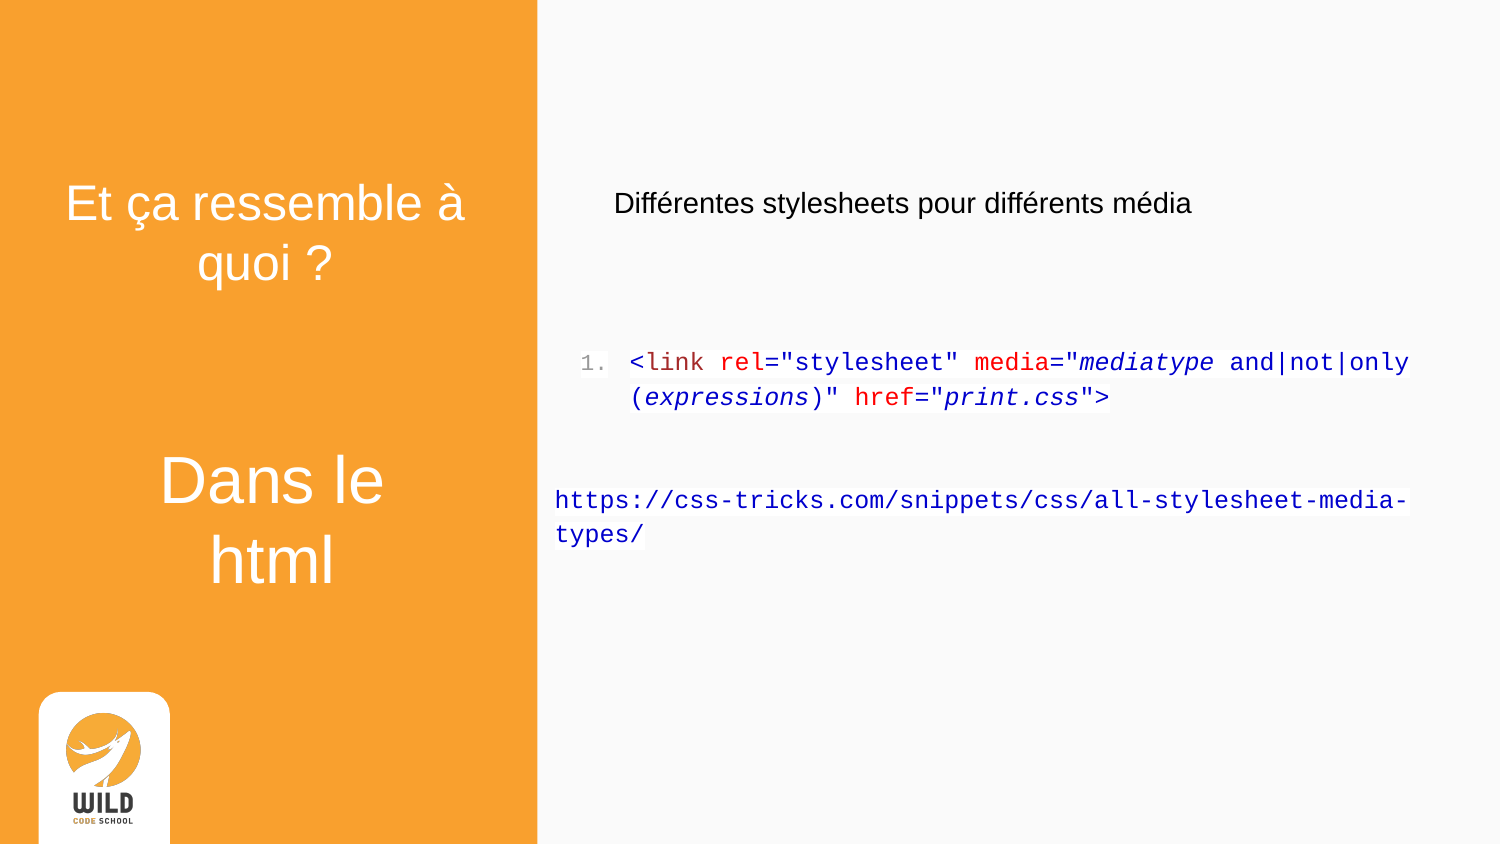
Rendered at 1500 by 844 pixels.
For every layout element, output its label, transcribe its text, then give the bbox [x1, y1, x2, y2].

list Différentes stylesheets pour différents média [598, 169, 1438, 291]
list <link rel="stylesheet" media="mediatype and|not|only (expressions)" href="print.css"> https://css-tricks.com/snippets/css/all-stylesheet-media-types/ [539, 291, 1452, 786]
picture [54, 705, 152, 835]
title Et ça ressemble à quoi ? [34, 72, 496, 389]
subtitle Dans le html [101, 410, 444, 623]
